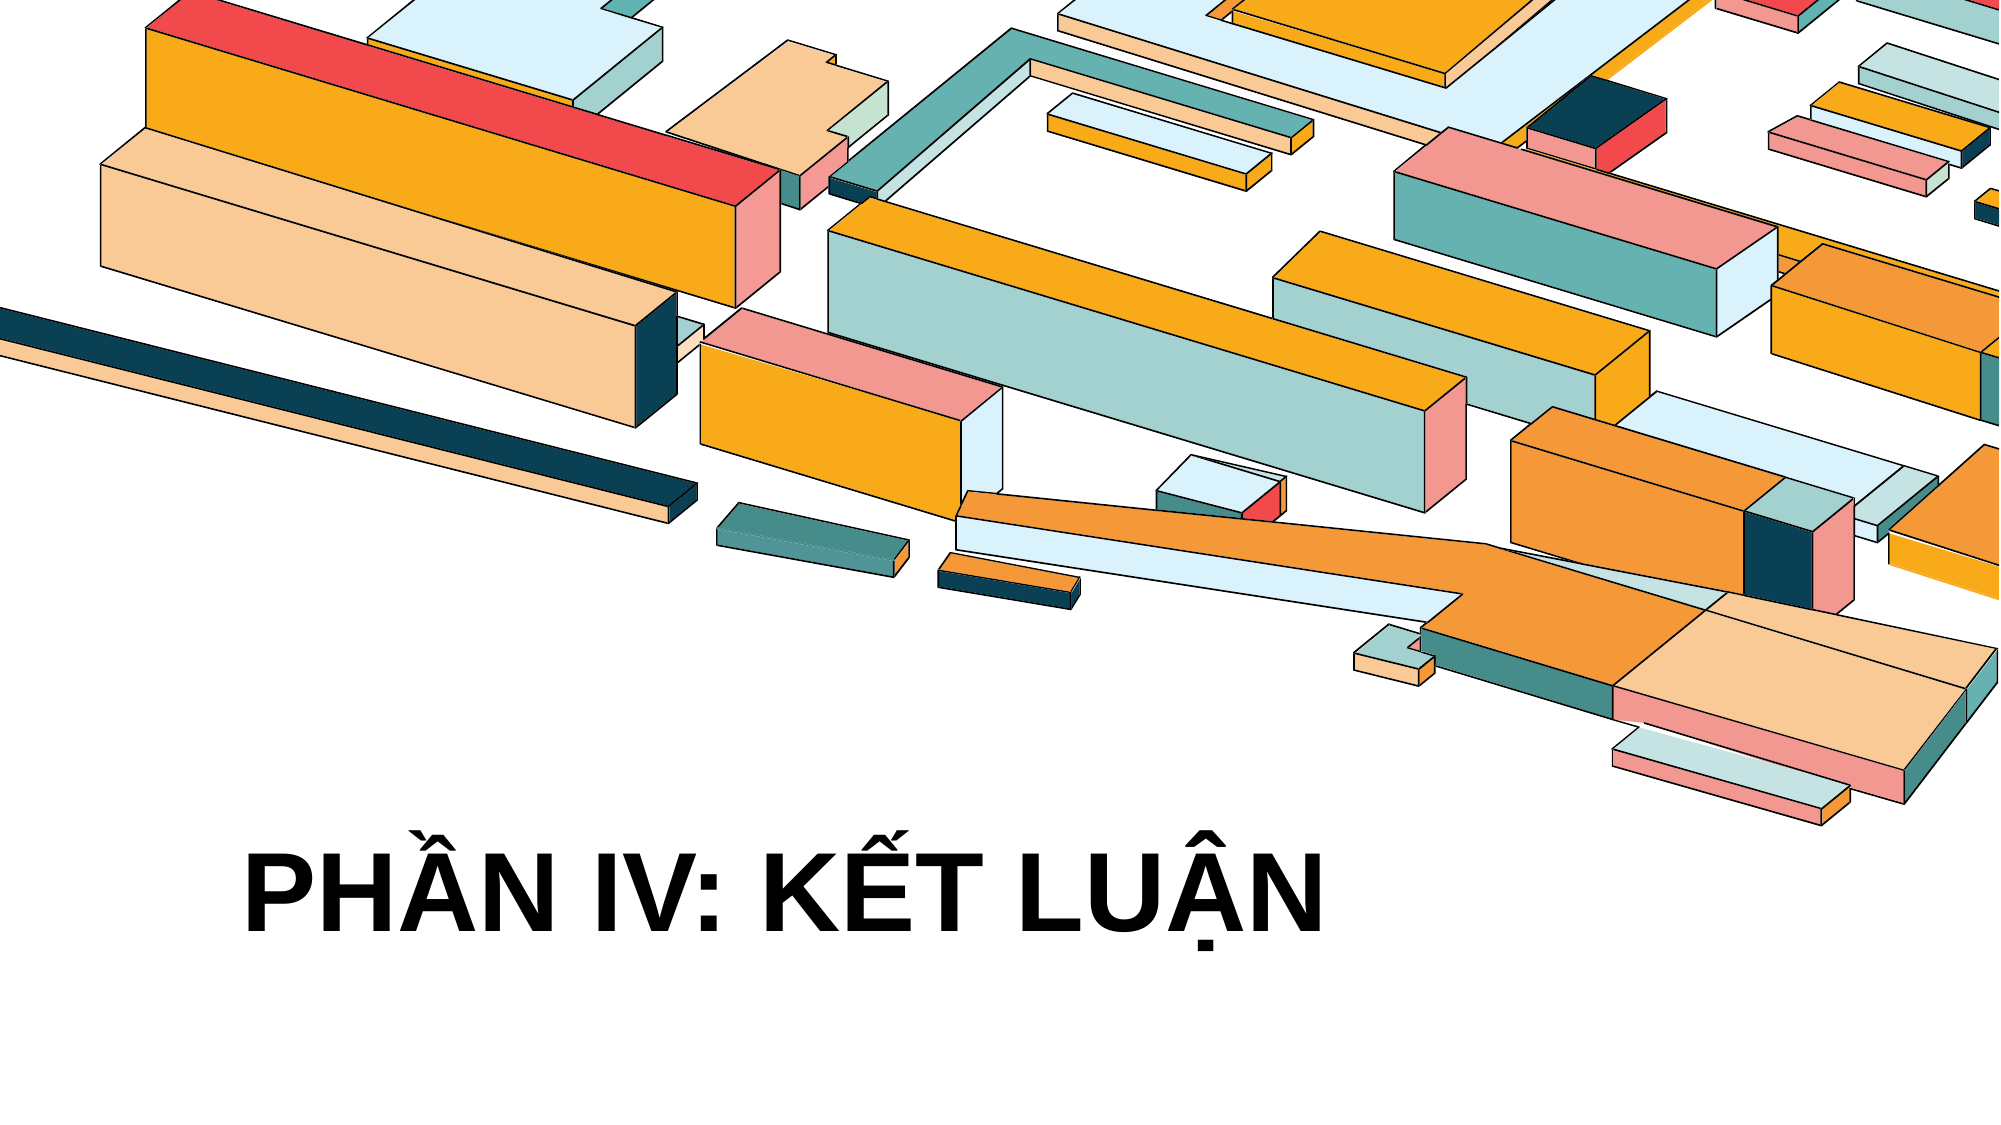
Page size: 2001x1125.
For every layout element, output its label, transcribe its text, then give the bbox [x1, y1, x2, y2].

title Phần iv: Kết Luận [226, 750, 1952, 964]
